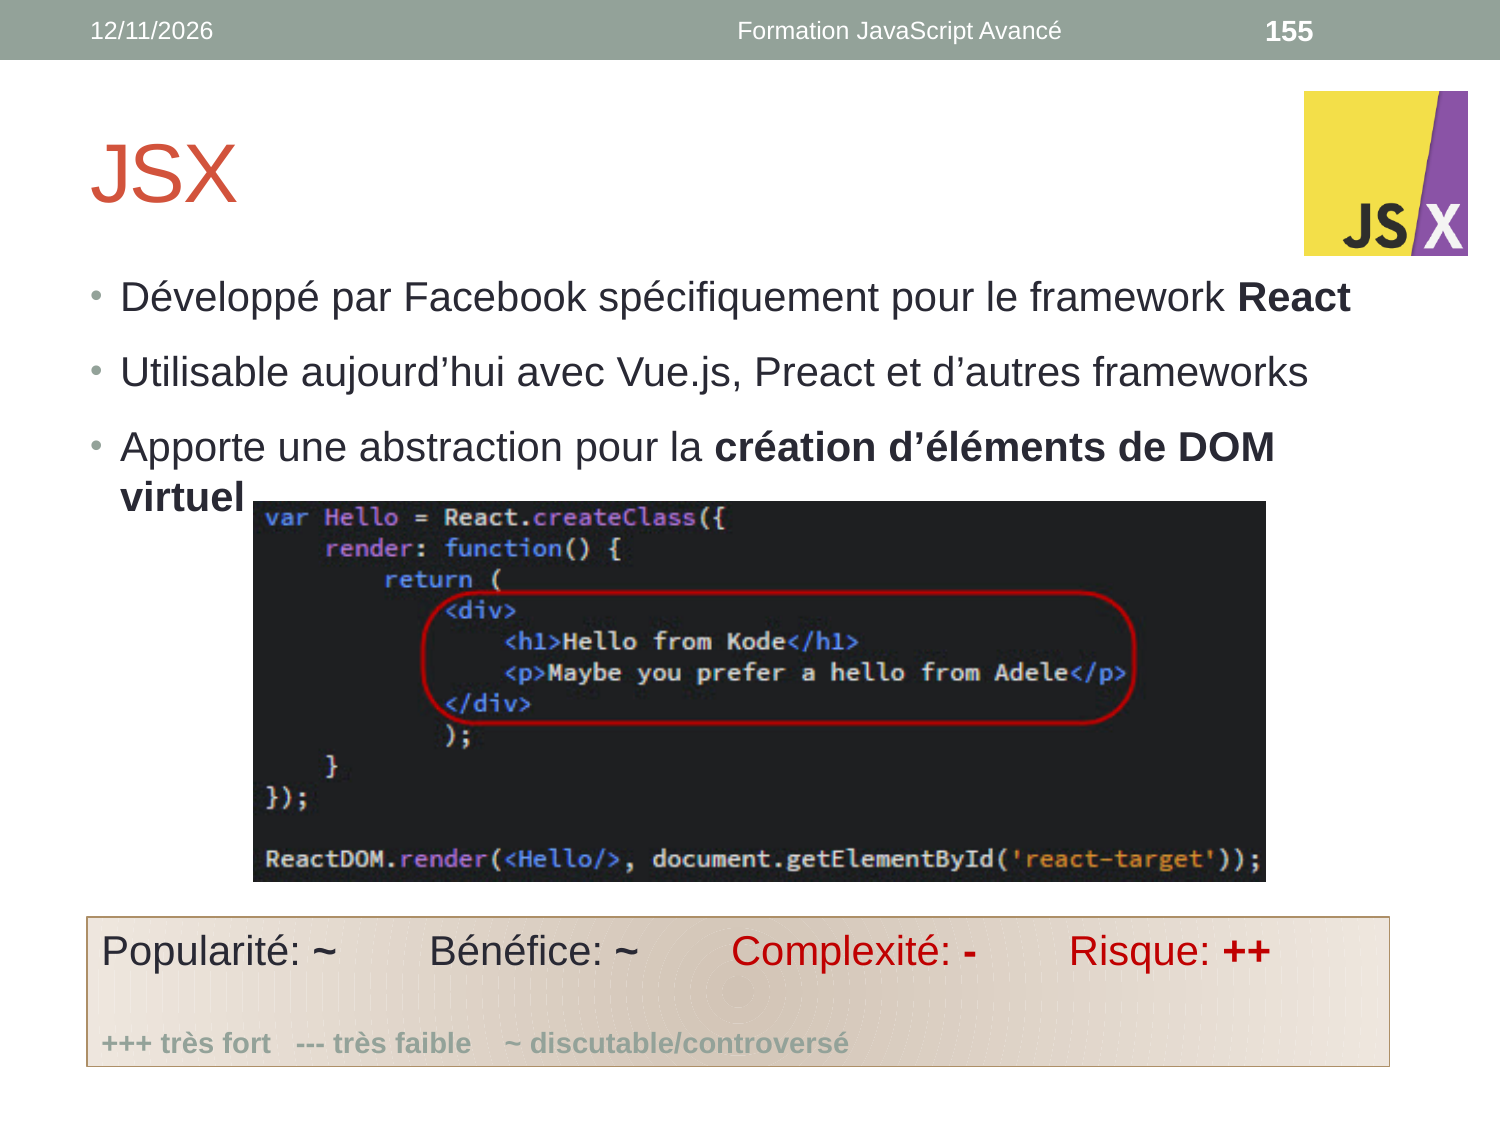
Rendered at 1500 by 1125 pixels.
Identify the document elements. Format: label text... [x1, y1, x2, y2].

title JSX [75, 87, 1425, 250]
picture [1304, 91, 1469, 256]
footer Formation JavaScript Avancé [562, 3, 1238, 57]
text_box Popularité: ~ Bénéfice: ~ Complexité: - Risque: ++ +++ très fort --- très faible ~ discutable/controversé [86, 916, 1390, 1067]
list Développé par Facebook spécifiquement pour le framework React Utilisable aujourd’hui avec Vue.js, Preact et d’autres frameworks Apporte une abstraction pour la création d’éléments de DOM virtuel [75, 262, 1425, 1063]
slide_number 155 [1250, 3, 1425, 57]
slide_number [75, 3, 550, 57]
picture [253, 501, 1266, 882]
